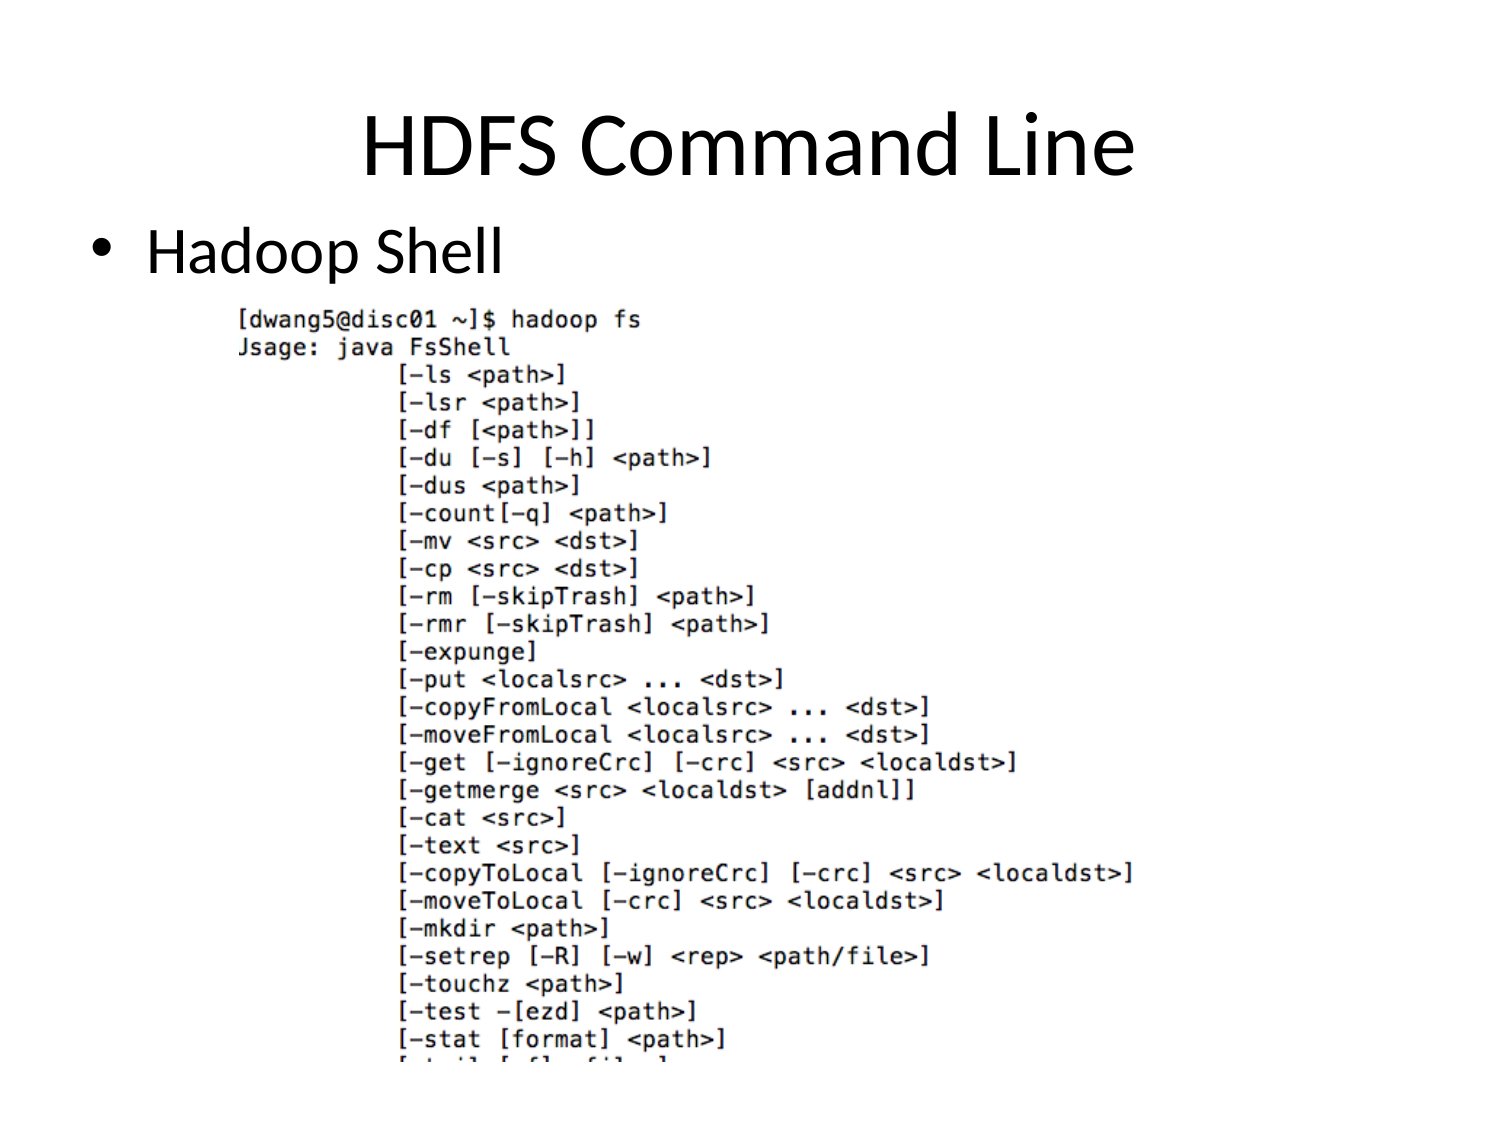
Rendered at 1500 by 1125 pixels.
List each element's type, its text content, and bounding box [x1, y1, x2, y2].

title HDFS Command Line [75, 45, 1425, 198]
list Hadoop Shell [75, 198, 1425, 942]
picture [238, 300, 1268, 1062]
